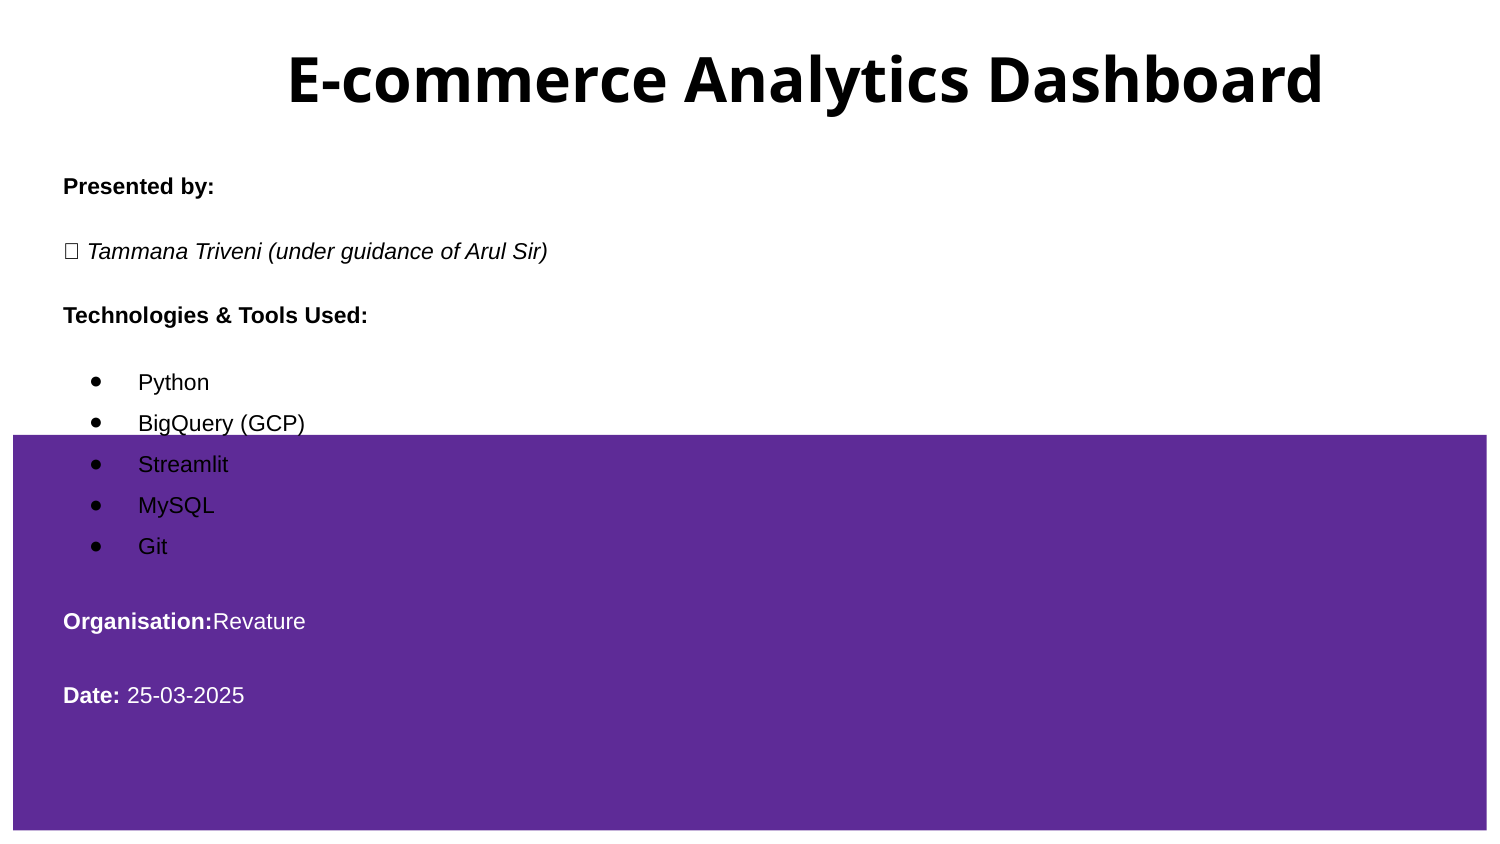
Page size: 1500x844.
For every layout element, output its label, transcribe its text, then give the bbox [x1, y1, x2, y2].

title E-commerce Analytics Dashboard [0, 15, 1500, 131]
list Presented by: 👤 Tammana Triveni (under guidance of Arul Sir) Technologies & Tools Used: Python BigQuery (GCP) Streamlit MySQL Git Organisation:Revature Date: 25-03-2025 . [48, 152, 1439, 797]
